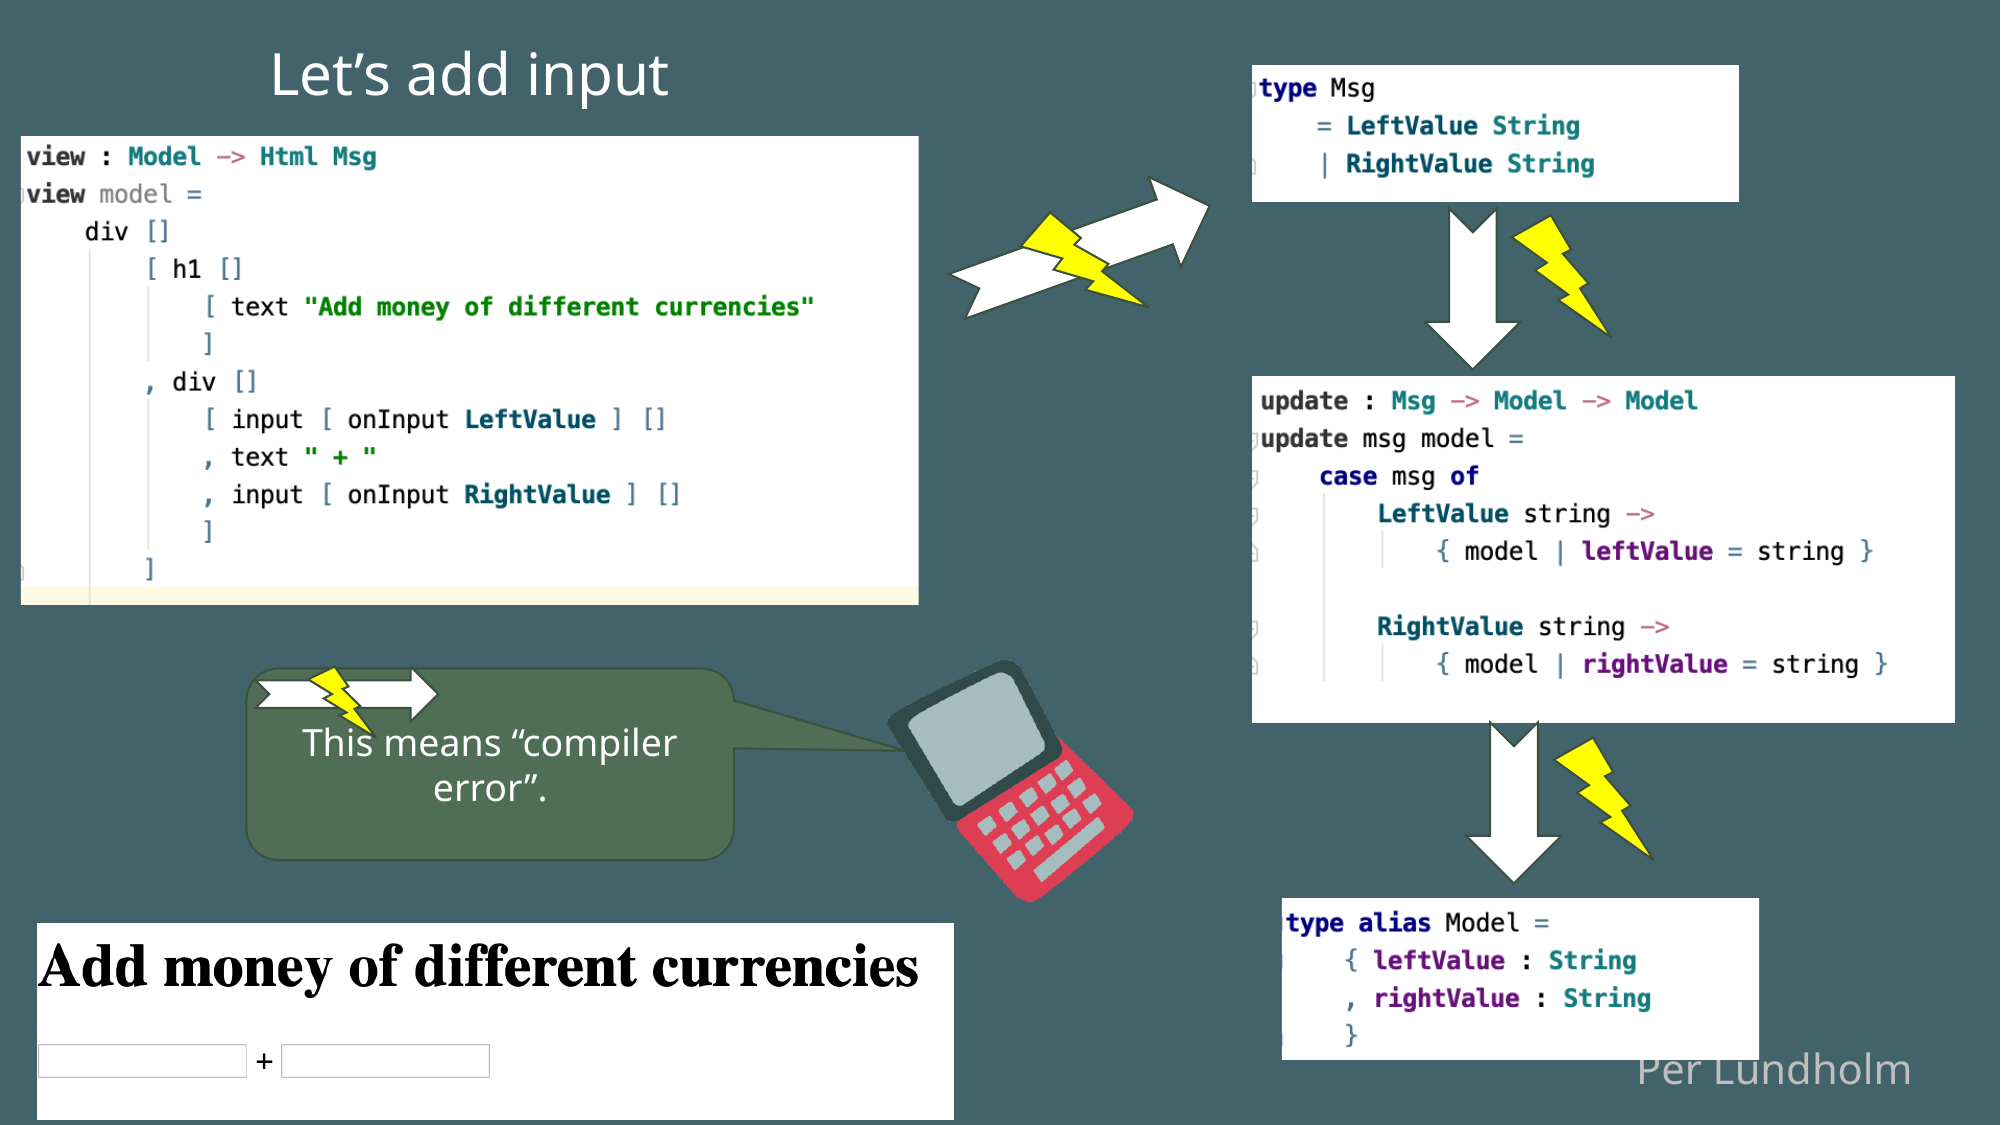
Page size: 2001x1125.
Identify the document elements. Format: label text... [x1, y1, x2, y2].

picture [1252, 65, 1739, 202]
picture [1281, 898, 1760, 1060]
footer Per Lundholm [1252, 1037, 1928, 1098]
text_box This means “compiler error”. [245, 667, 906, 862]
picture [1252, 376, 1955, 723]
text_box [255, 666, 439, 738]
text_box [1466, 722, 1654, 884]
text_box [953, 202, 1223, 326]
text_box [1424, 208, 1612, 370]
picture [20, 136, 1166, 1120]
text_box Let’s add input [20, 29, 919, 114]
